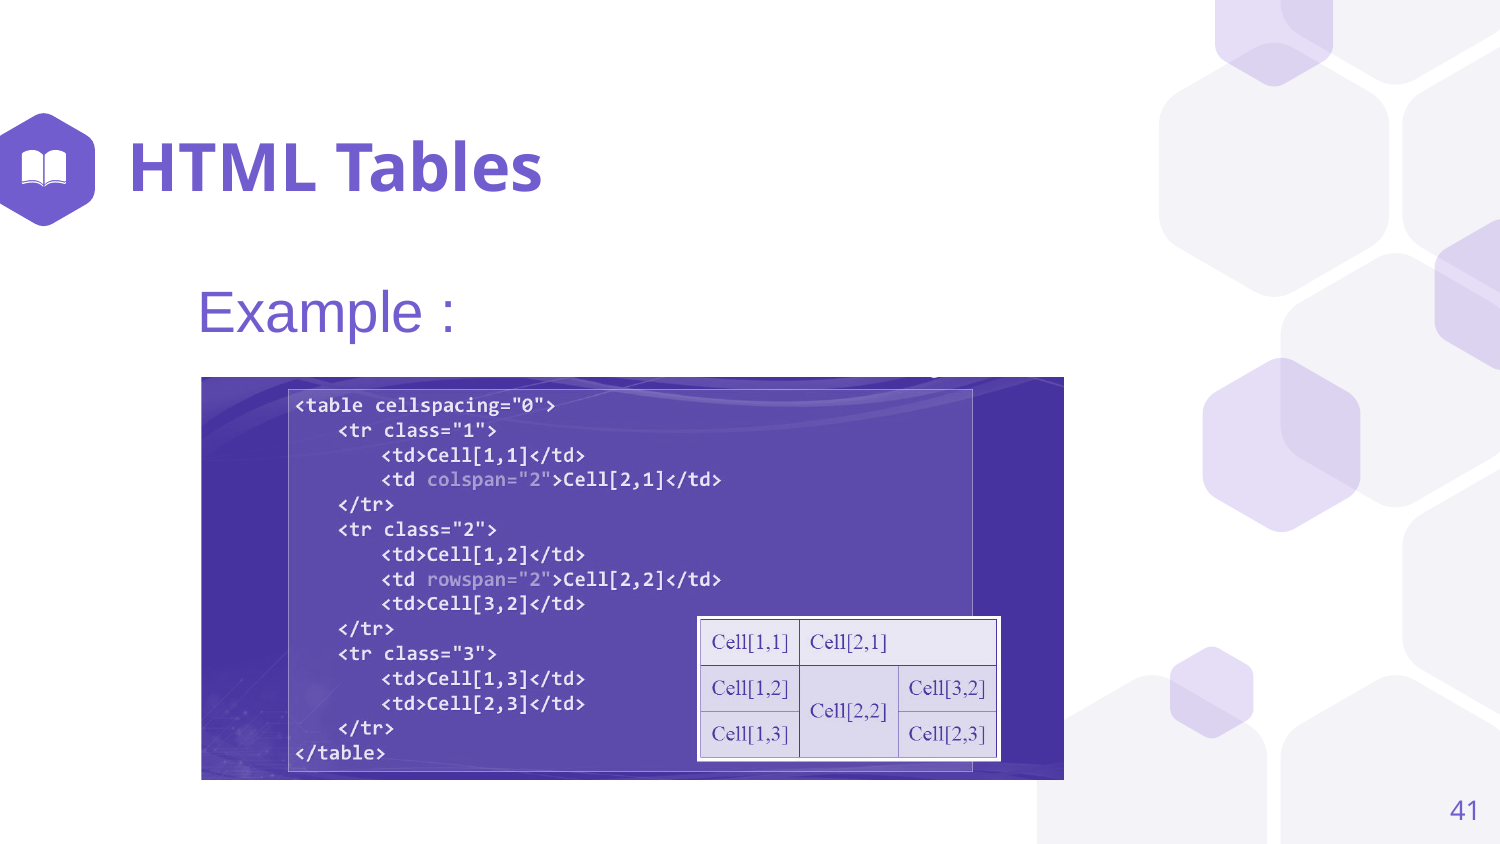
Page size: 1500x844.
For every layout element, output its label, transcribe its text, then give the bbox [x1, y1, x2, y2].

text_box Example : [182, 266, 473, 352]
title HTML Tables [127, 137, 1114, 203]
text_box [21, 149, 67, 187]
picture [201, 376, 1065, 780]
slide_number 41 [1391, 779, 1482, 844]
